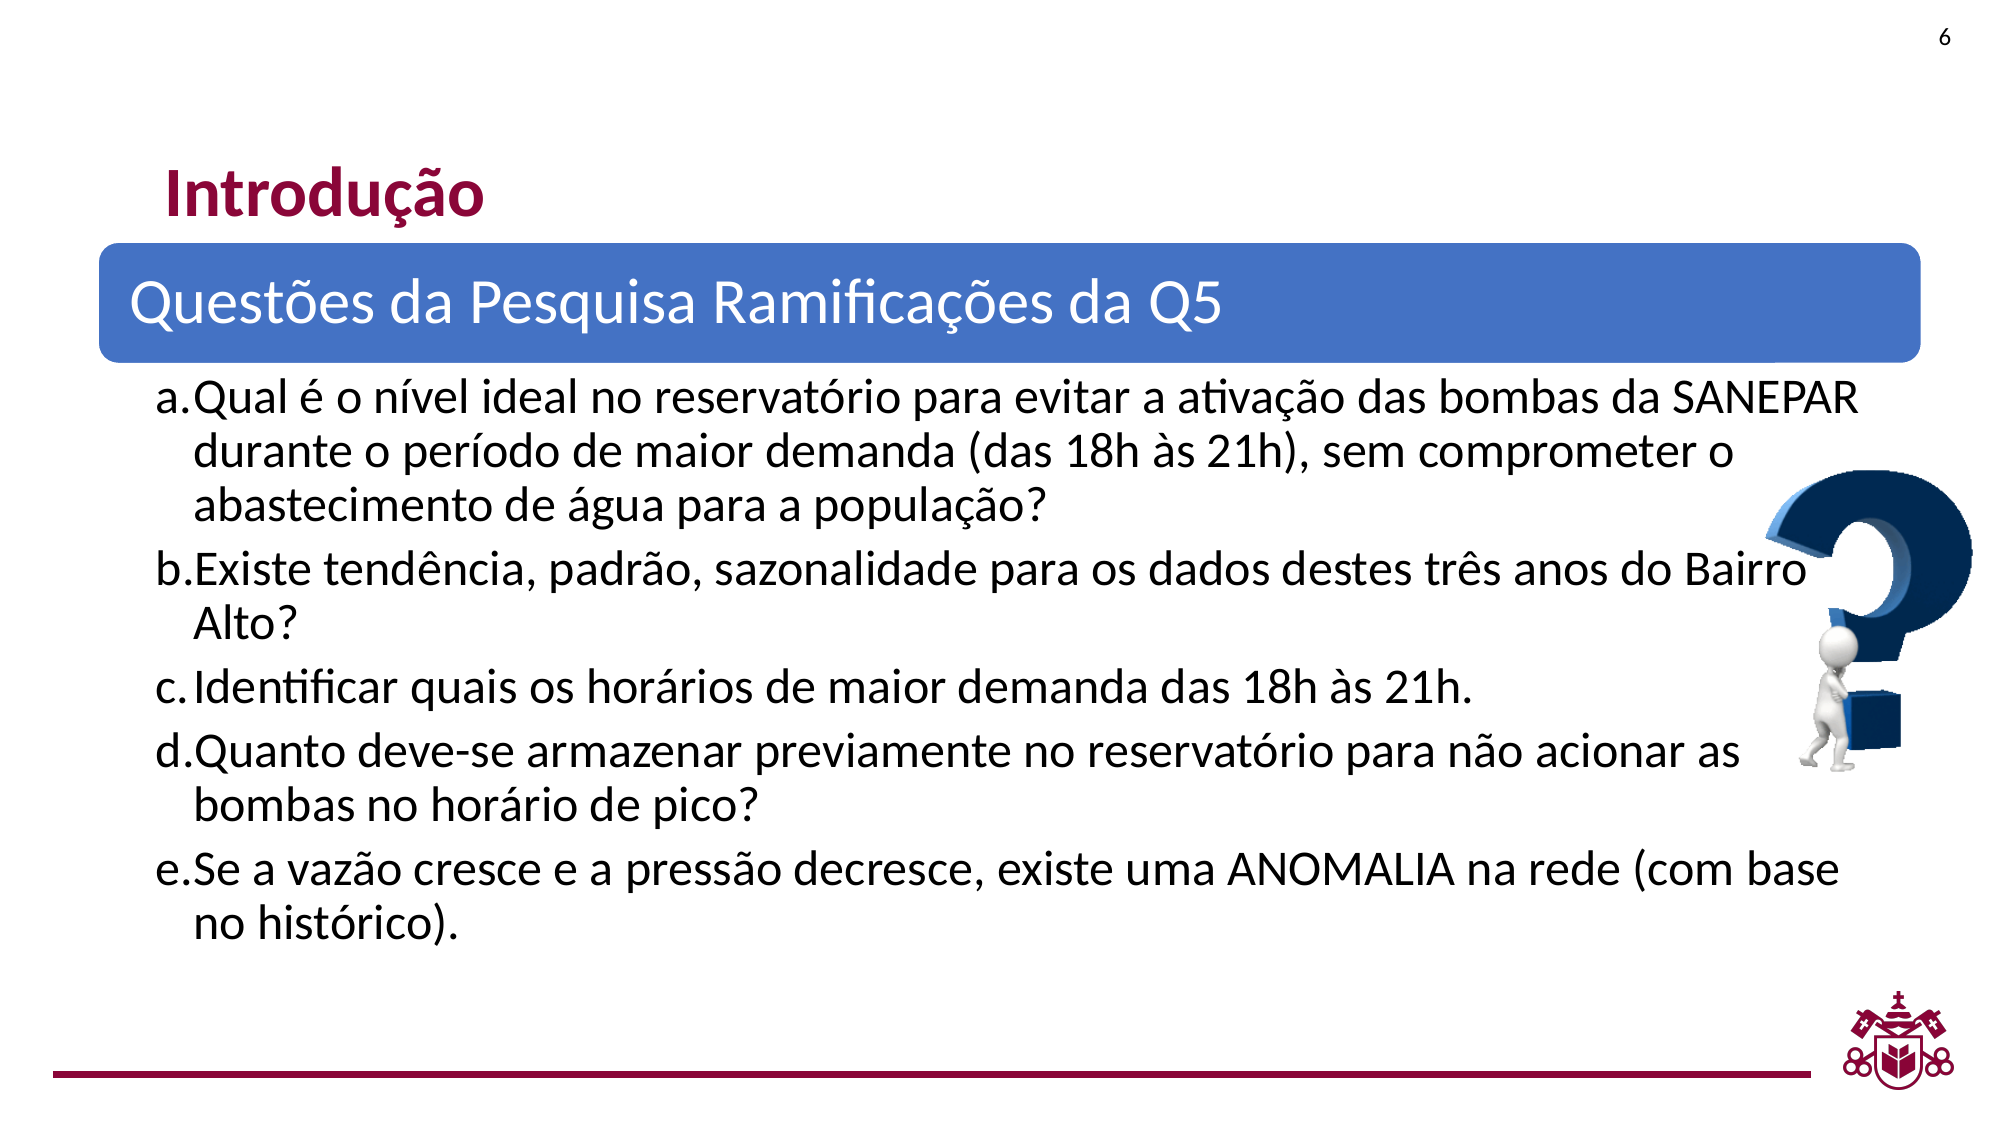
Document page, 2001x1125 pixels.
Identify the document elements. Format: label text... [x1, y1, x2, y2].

list Introdução [149, 91, 1851, 237]
picture [1730, 460, 2000, 799]
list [97, 237, 1922, 990]
picture [1843, 991, 1954, 1090]
slide_number 6 [1516, 5, 1967, 66]
